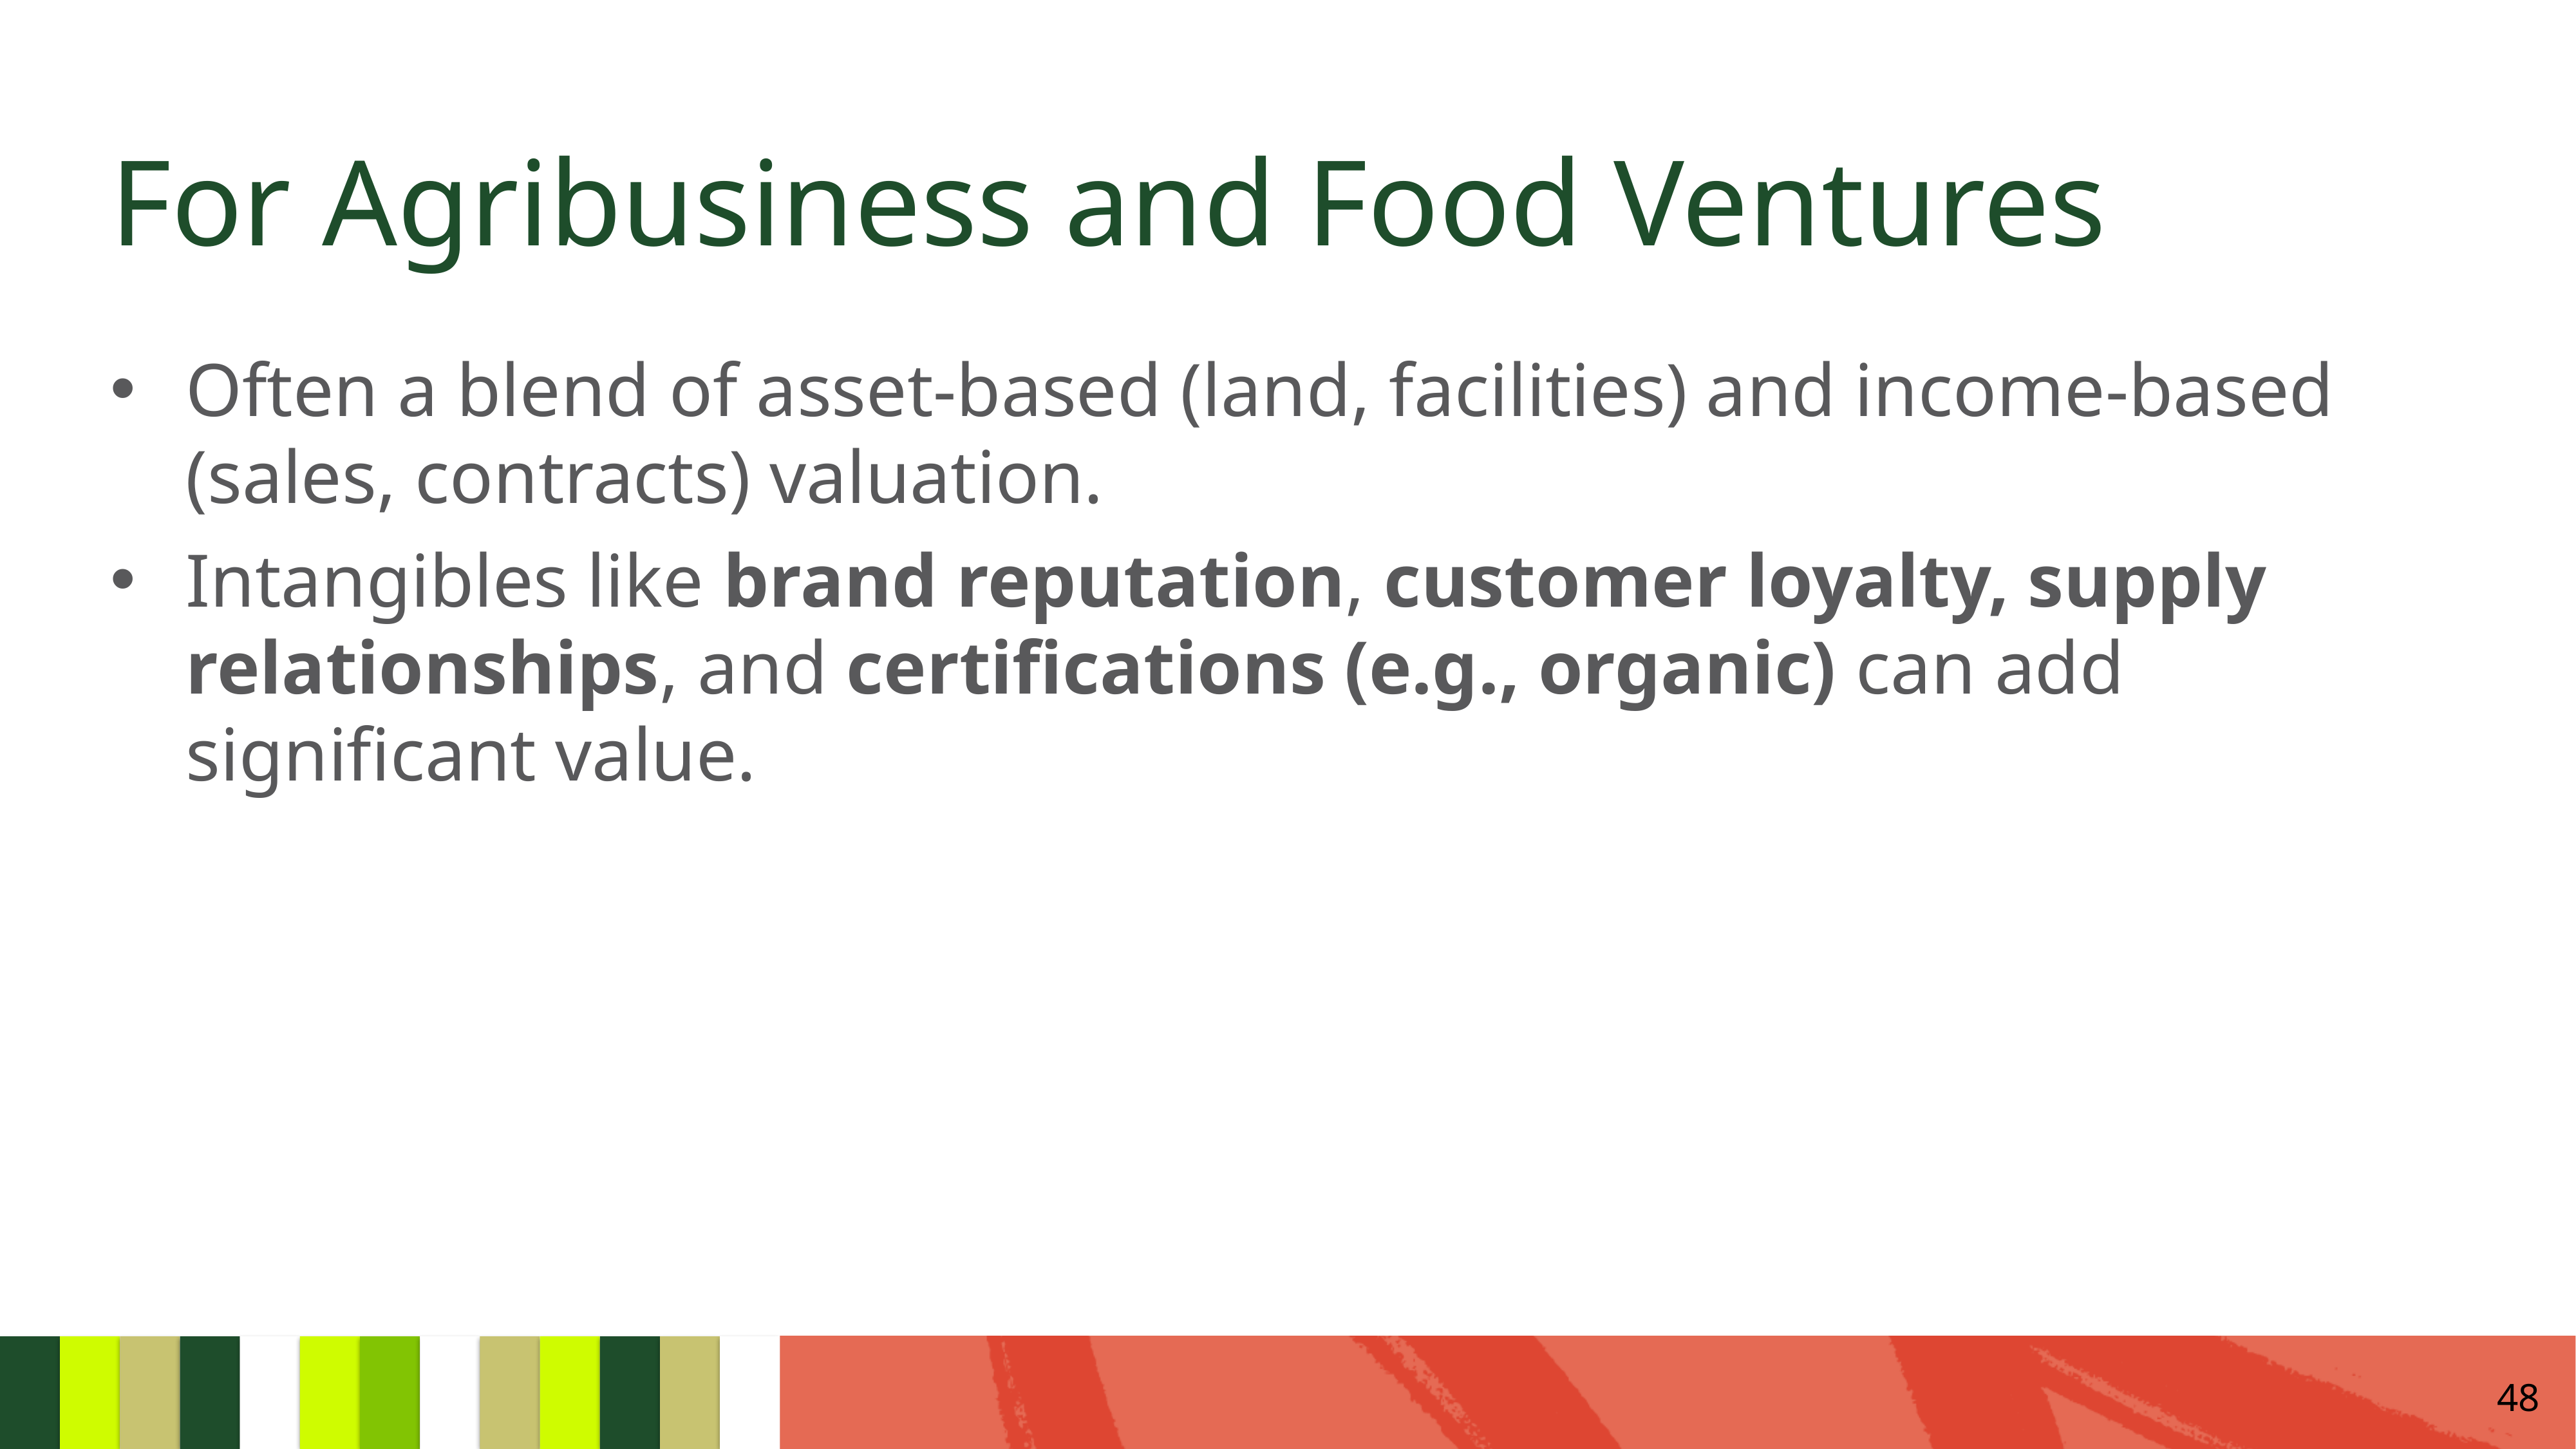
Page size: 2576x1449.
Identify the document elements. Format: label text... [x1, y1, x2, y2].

slide_number 48 [2452, 1376, 2550, 1423]
title For Agribusiness and Food Ventures [100, 117, 2476, 280]
picture [780, 1336, 2576, 1449]
list Often a blend of asset-based (land, facilities) and income-based (sales, contracts) valuation. Intangibles like brand reputation, customer loyalty, supply relationships, and certifications (e.g., organic) can add significant value. [100, 334, 2476, 810]
